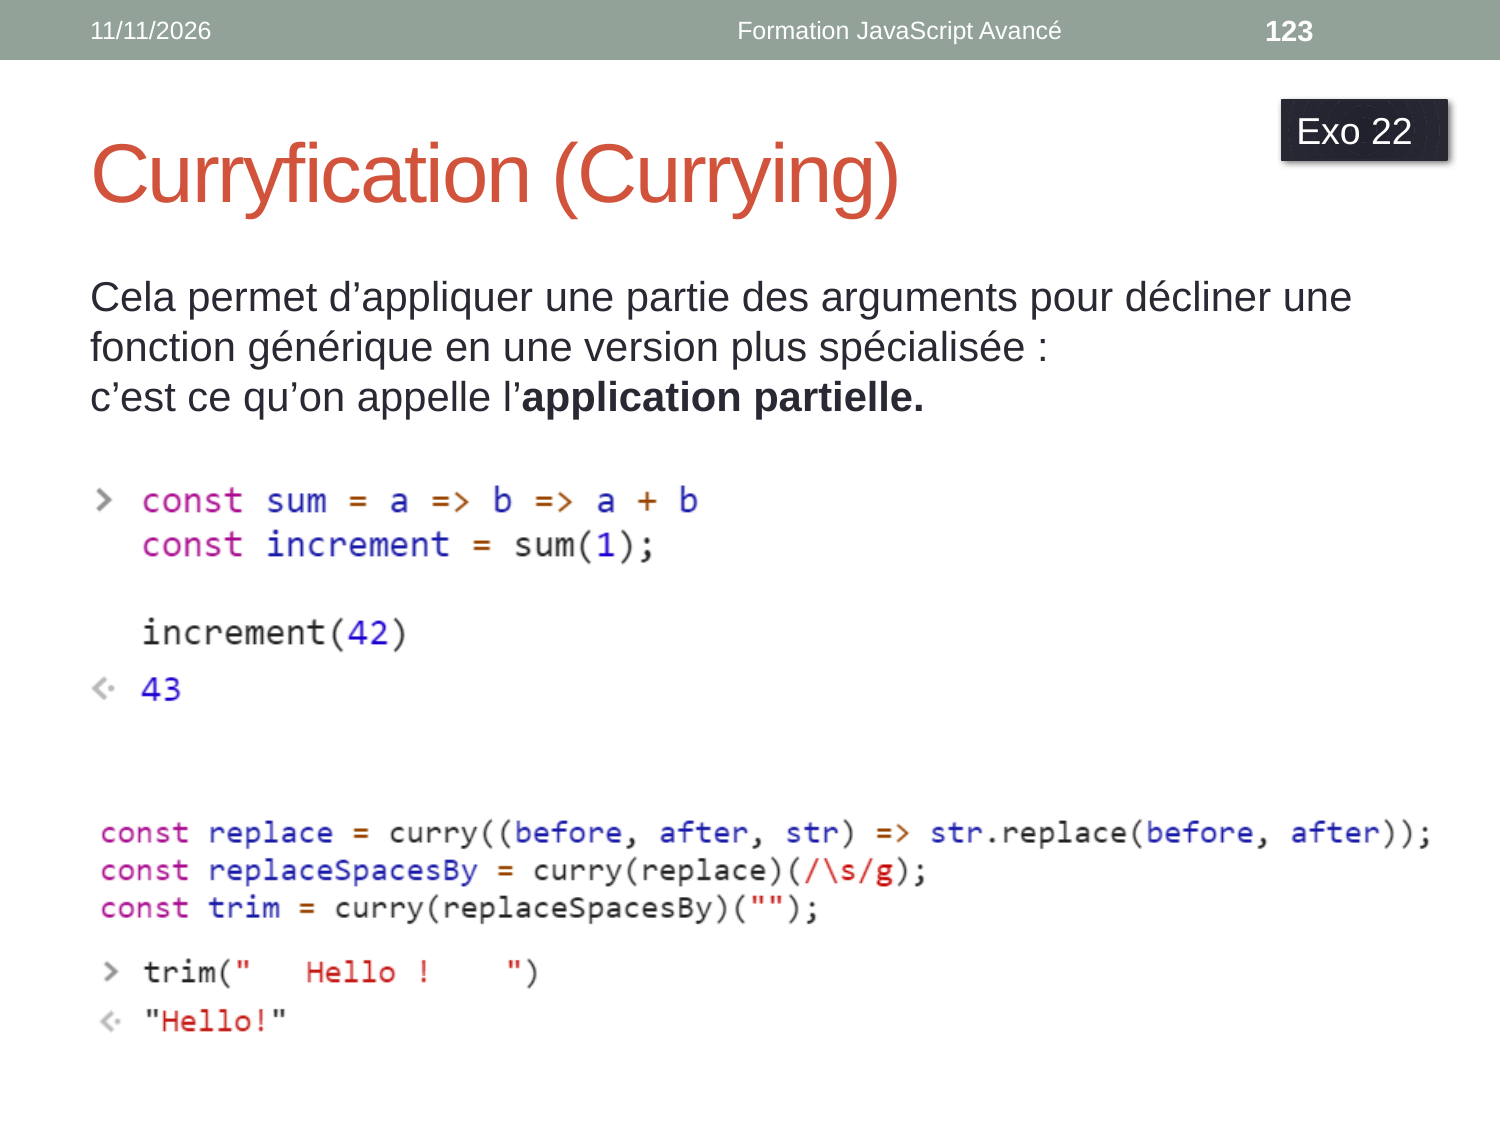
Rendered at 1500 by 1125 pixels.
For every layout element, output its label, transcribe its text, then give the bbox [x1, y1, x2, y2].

text_box Exo 22 [1281, 99, 1448, 161]
slide_number 123 [1250, 3, 1425, 57]
picture [91, 809, 1448, 933]
picture [77, 467, 713, 709]
footer Formation JavaScript Avancé [562, 3, 1238, 57]
picture [91, 951, 557, 1042]
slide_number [75, 3, 550, 57]
title Curryfication (Currying) [75, 87, 1425, 250]
list Cela permet d’appliquer une partie des arguments pour décliner une fonction générique en une version plus spécialisée : c’est ce qu’on appelle l’application partielle. [75, 262, 1425, 1063]
